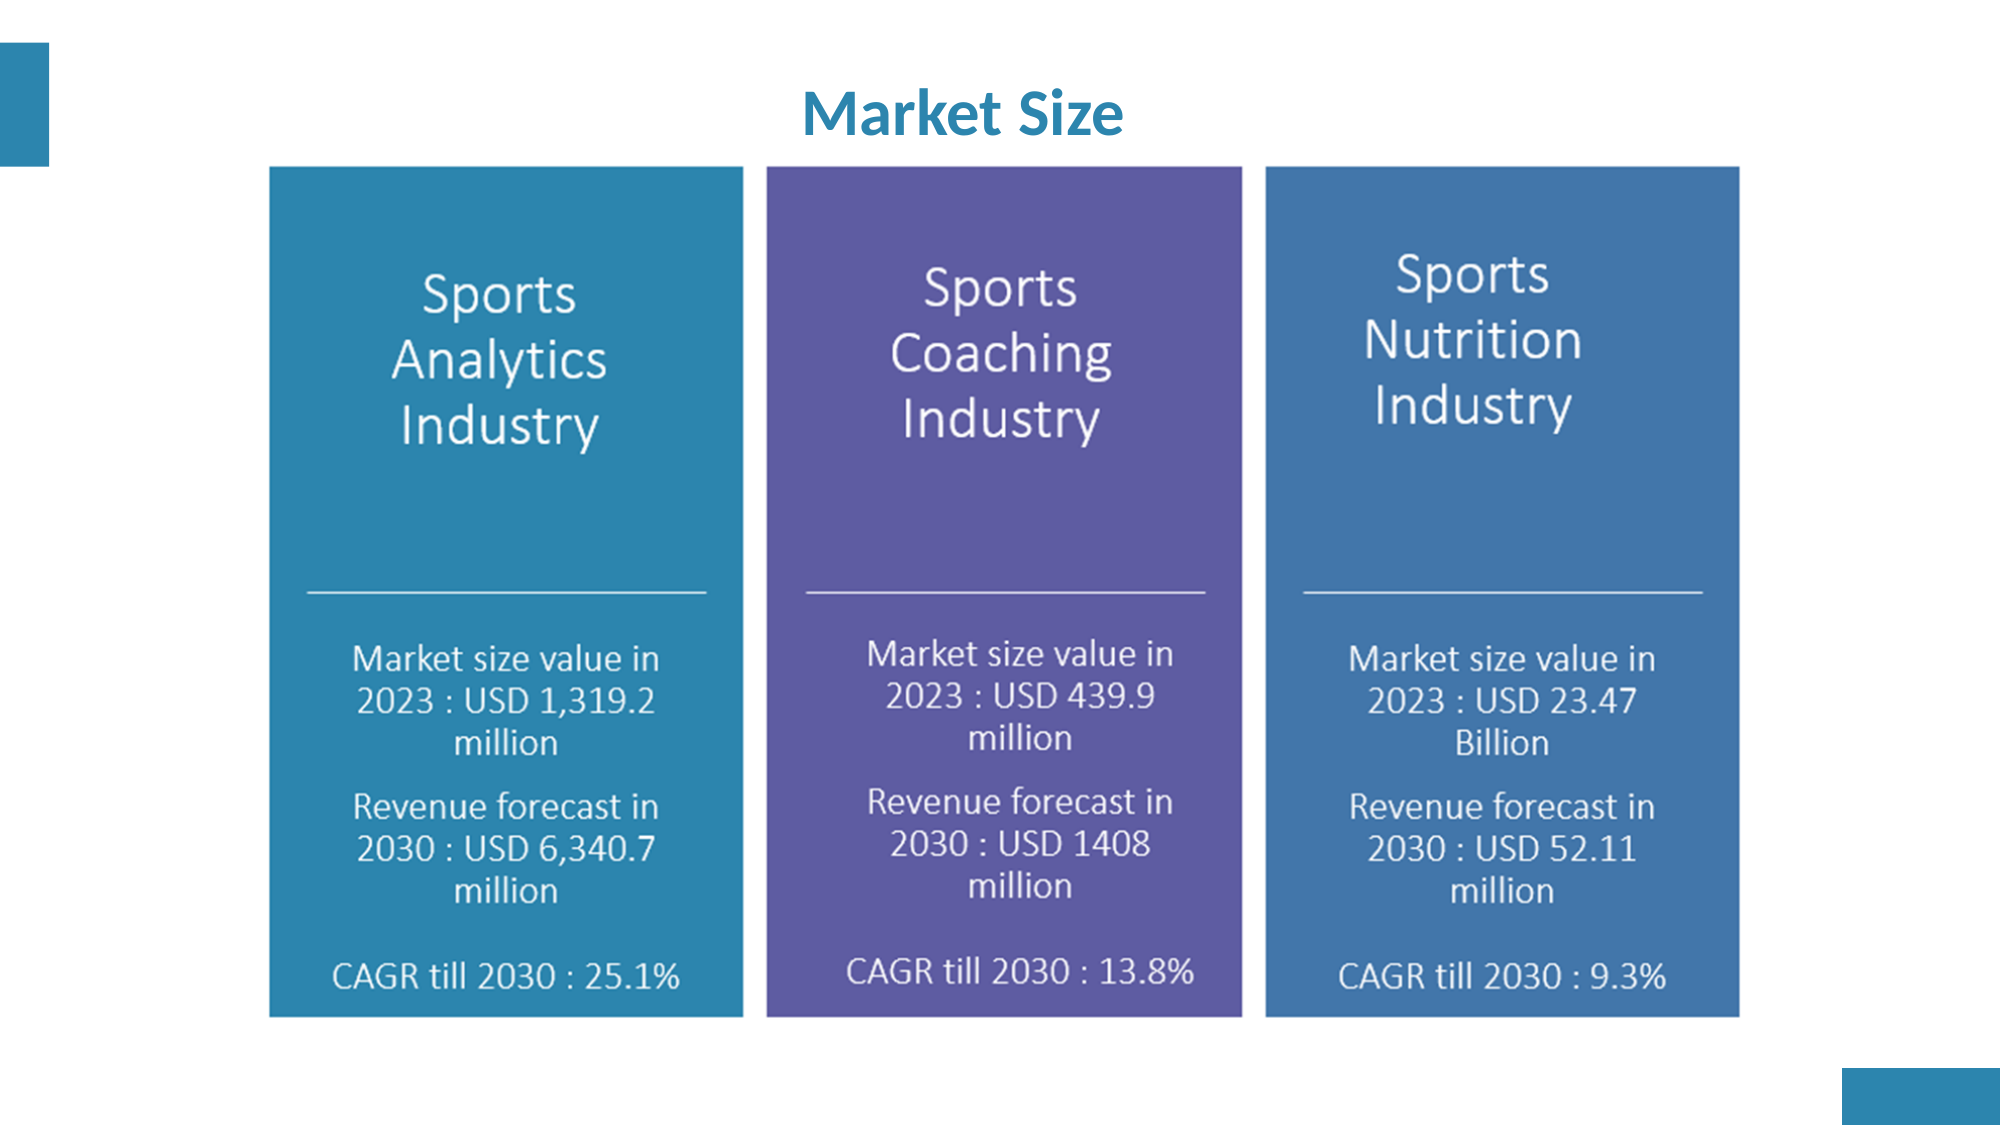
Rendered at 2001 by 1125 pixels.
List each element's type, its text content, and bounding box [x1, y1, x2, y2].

text_box Market Size [786, 61, 1214, 138]
picture [256, 138, 1758, 1039]
